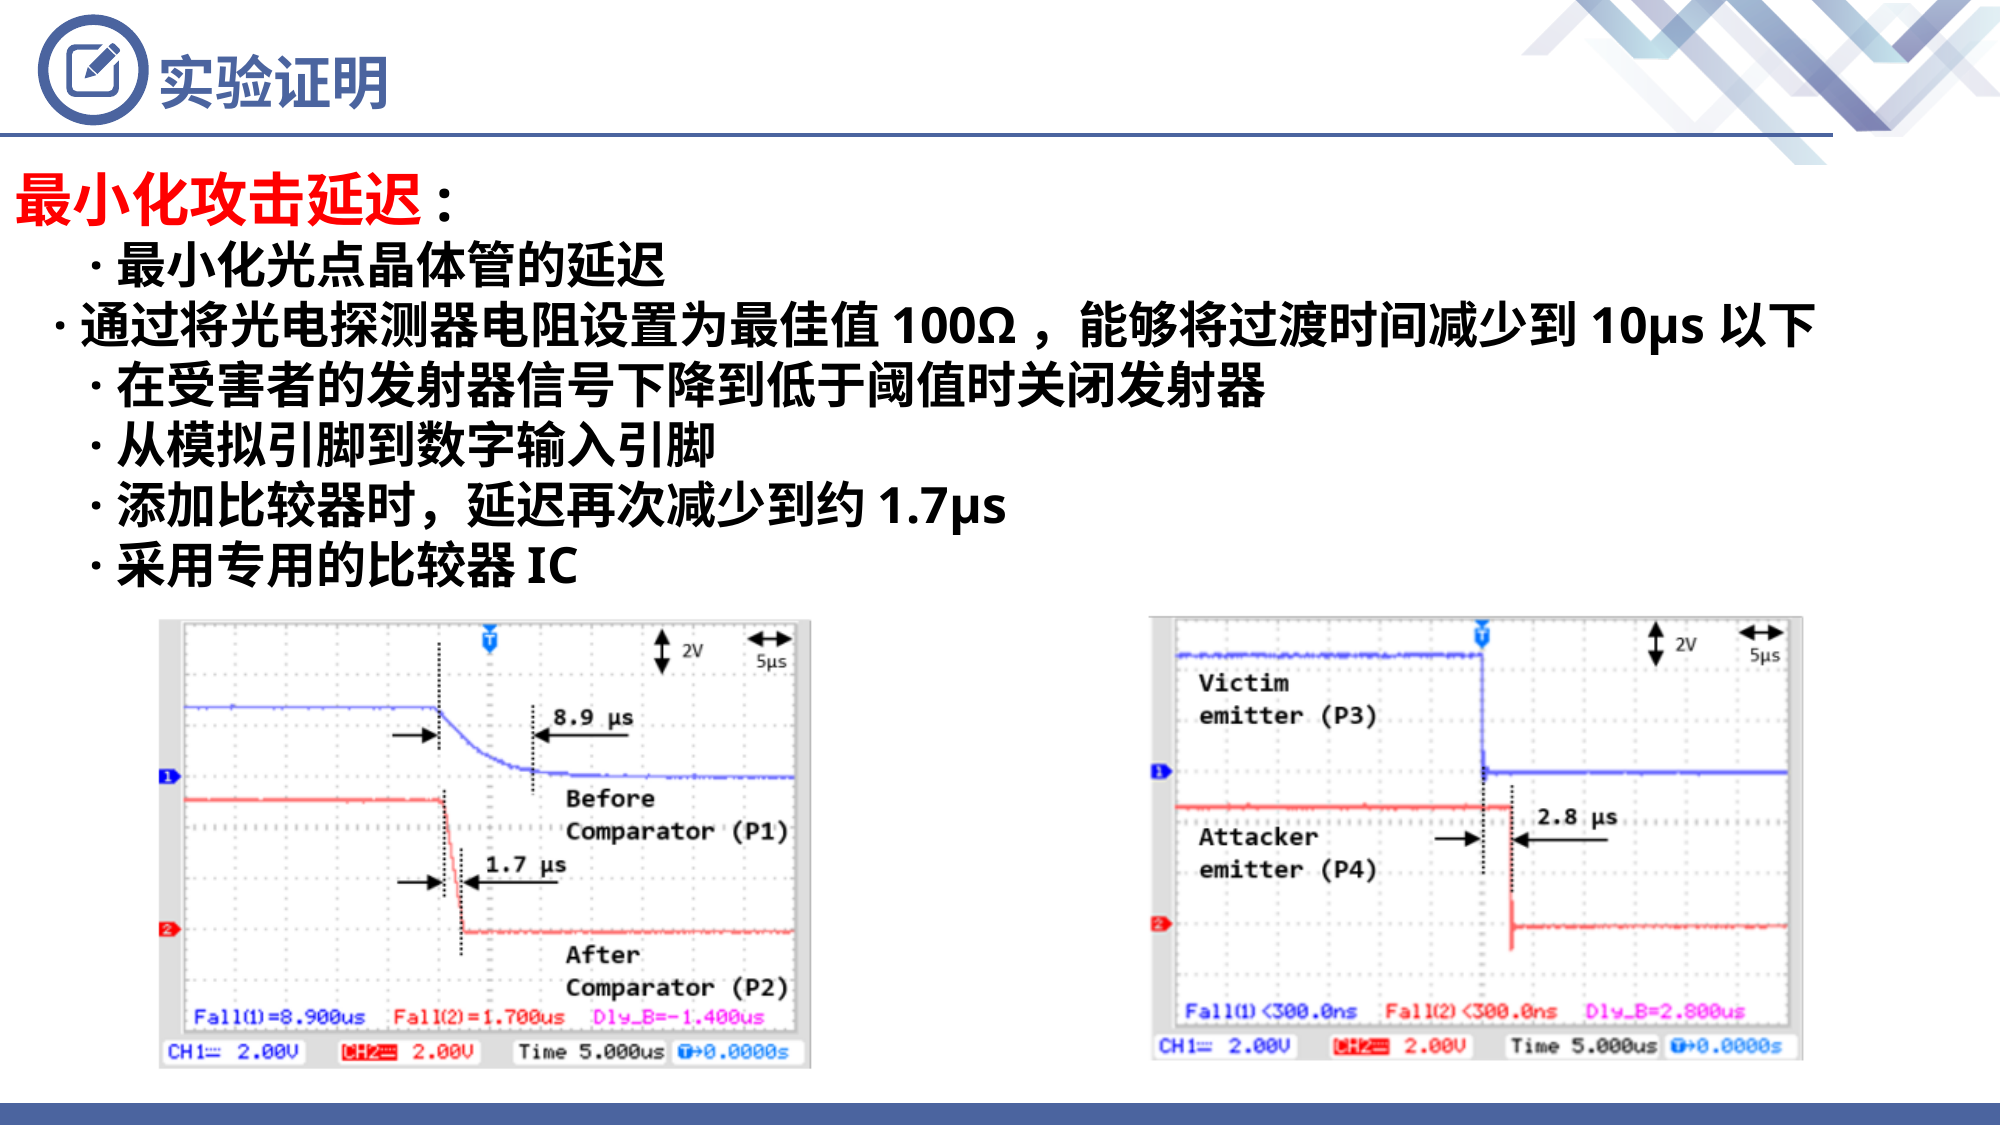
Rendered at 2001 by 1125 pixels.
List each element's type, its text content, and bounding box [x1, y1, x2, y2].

text_box 实验证明 [142, 4, 888, 124]
text_box [0, 1102, 2000, 1125]
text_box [39, 16, 148, 124]
picture [139, 604, 827, 1083]
picture [1132, 601, 1819, 1073]
picture [1412, 0, 2000, 166]
text_box 最小化攻击延迟: ·最小化光点晶体管的延迟 ·通过将光电探测器电阻设置为最佳值100Ω，能够将过渡时间减少到10µs以下 ·在受害者的发射器信号下降到低于阈值时关闭发射器 ·从模拟引脚到数字输入引脚 ·添加比较器时，延迟再次减少到约1.7µs ·采用专用的比较器IC [0, 155, 1982, 601]
